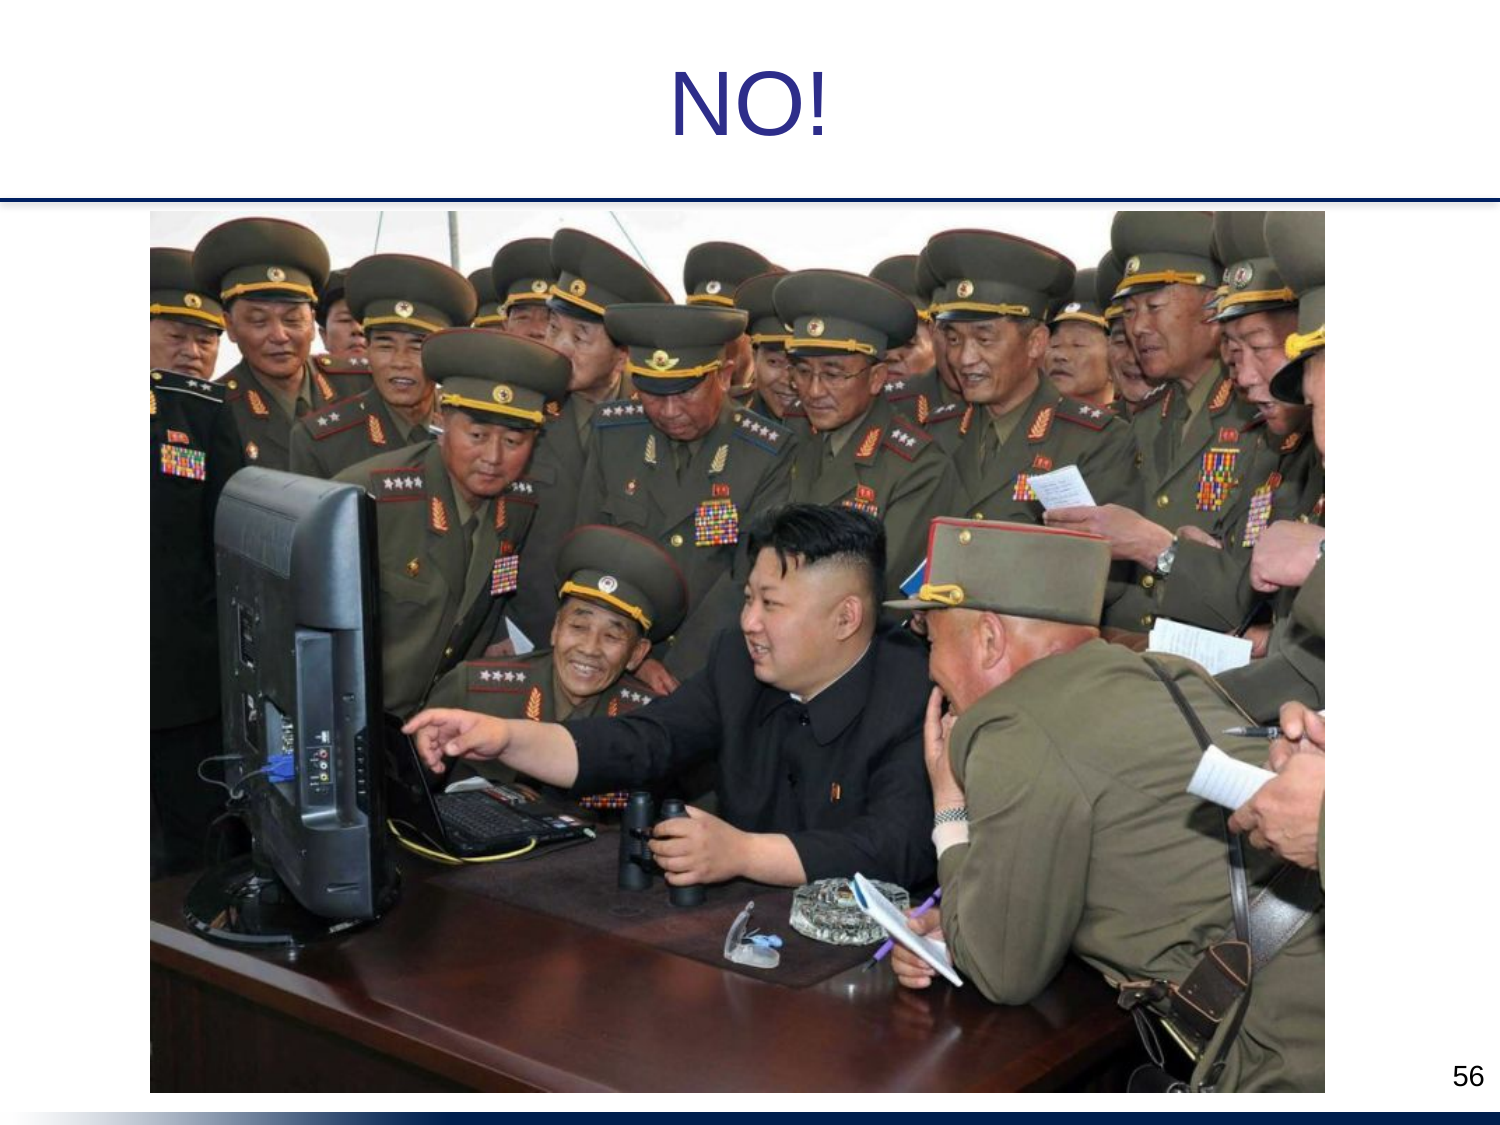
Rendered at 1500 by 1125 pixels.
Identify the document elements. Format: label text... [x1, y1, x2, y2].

title NO! [0, 0, 1500, 199]
slide_number 56 [1149, 1049, 1500, 1125]
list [149, 211, 1326, 1094]
picture [0, 1112, 1149, 1125]
